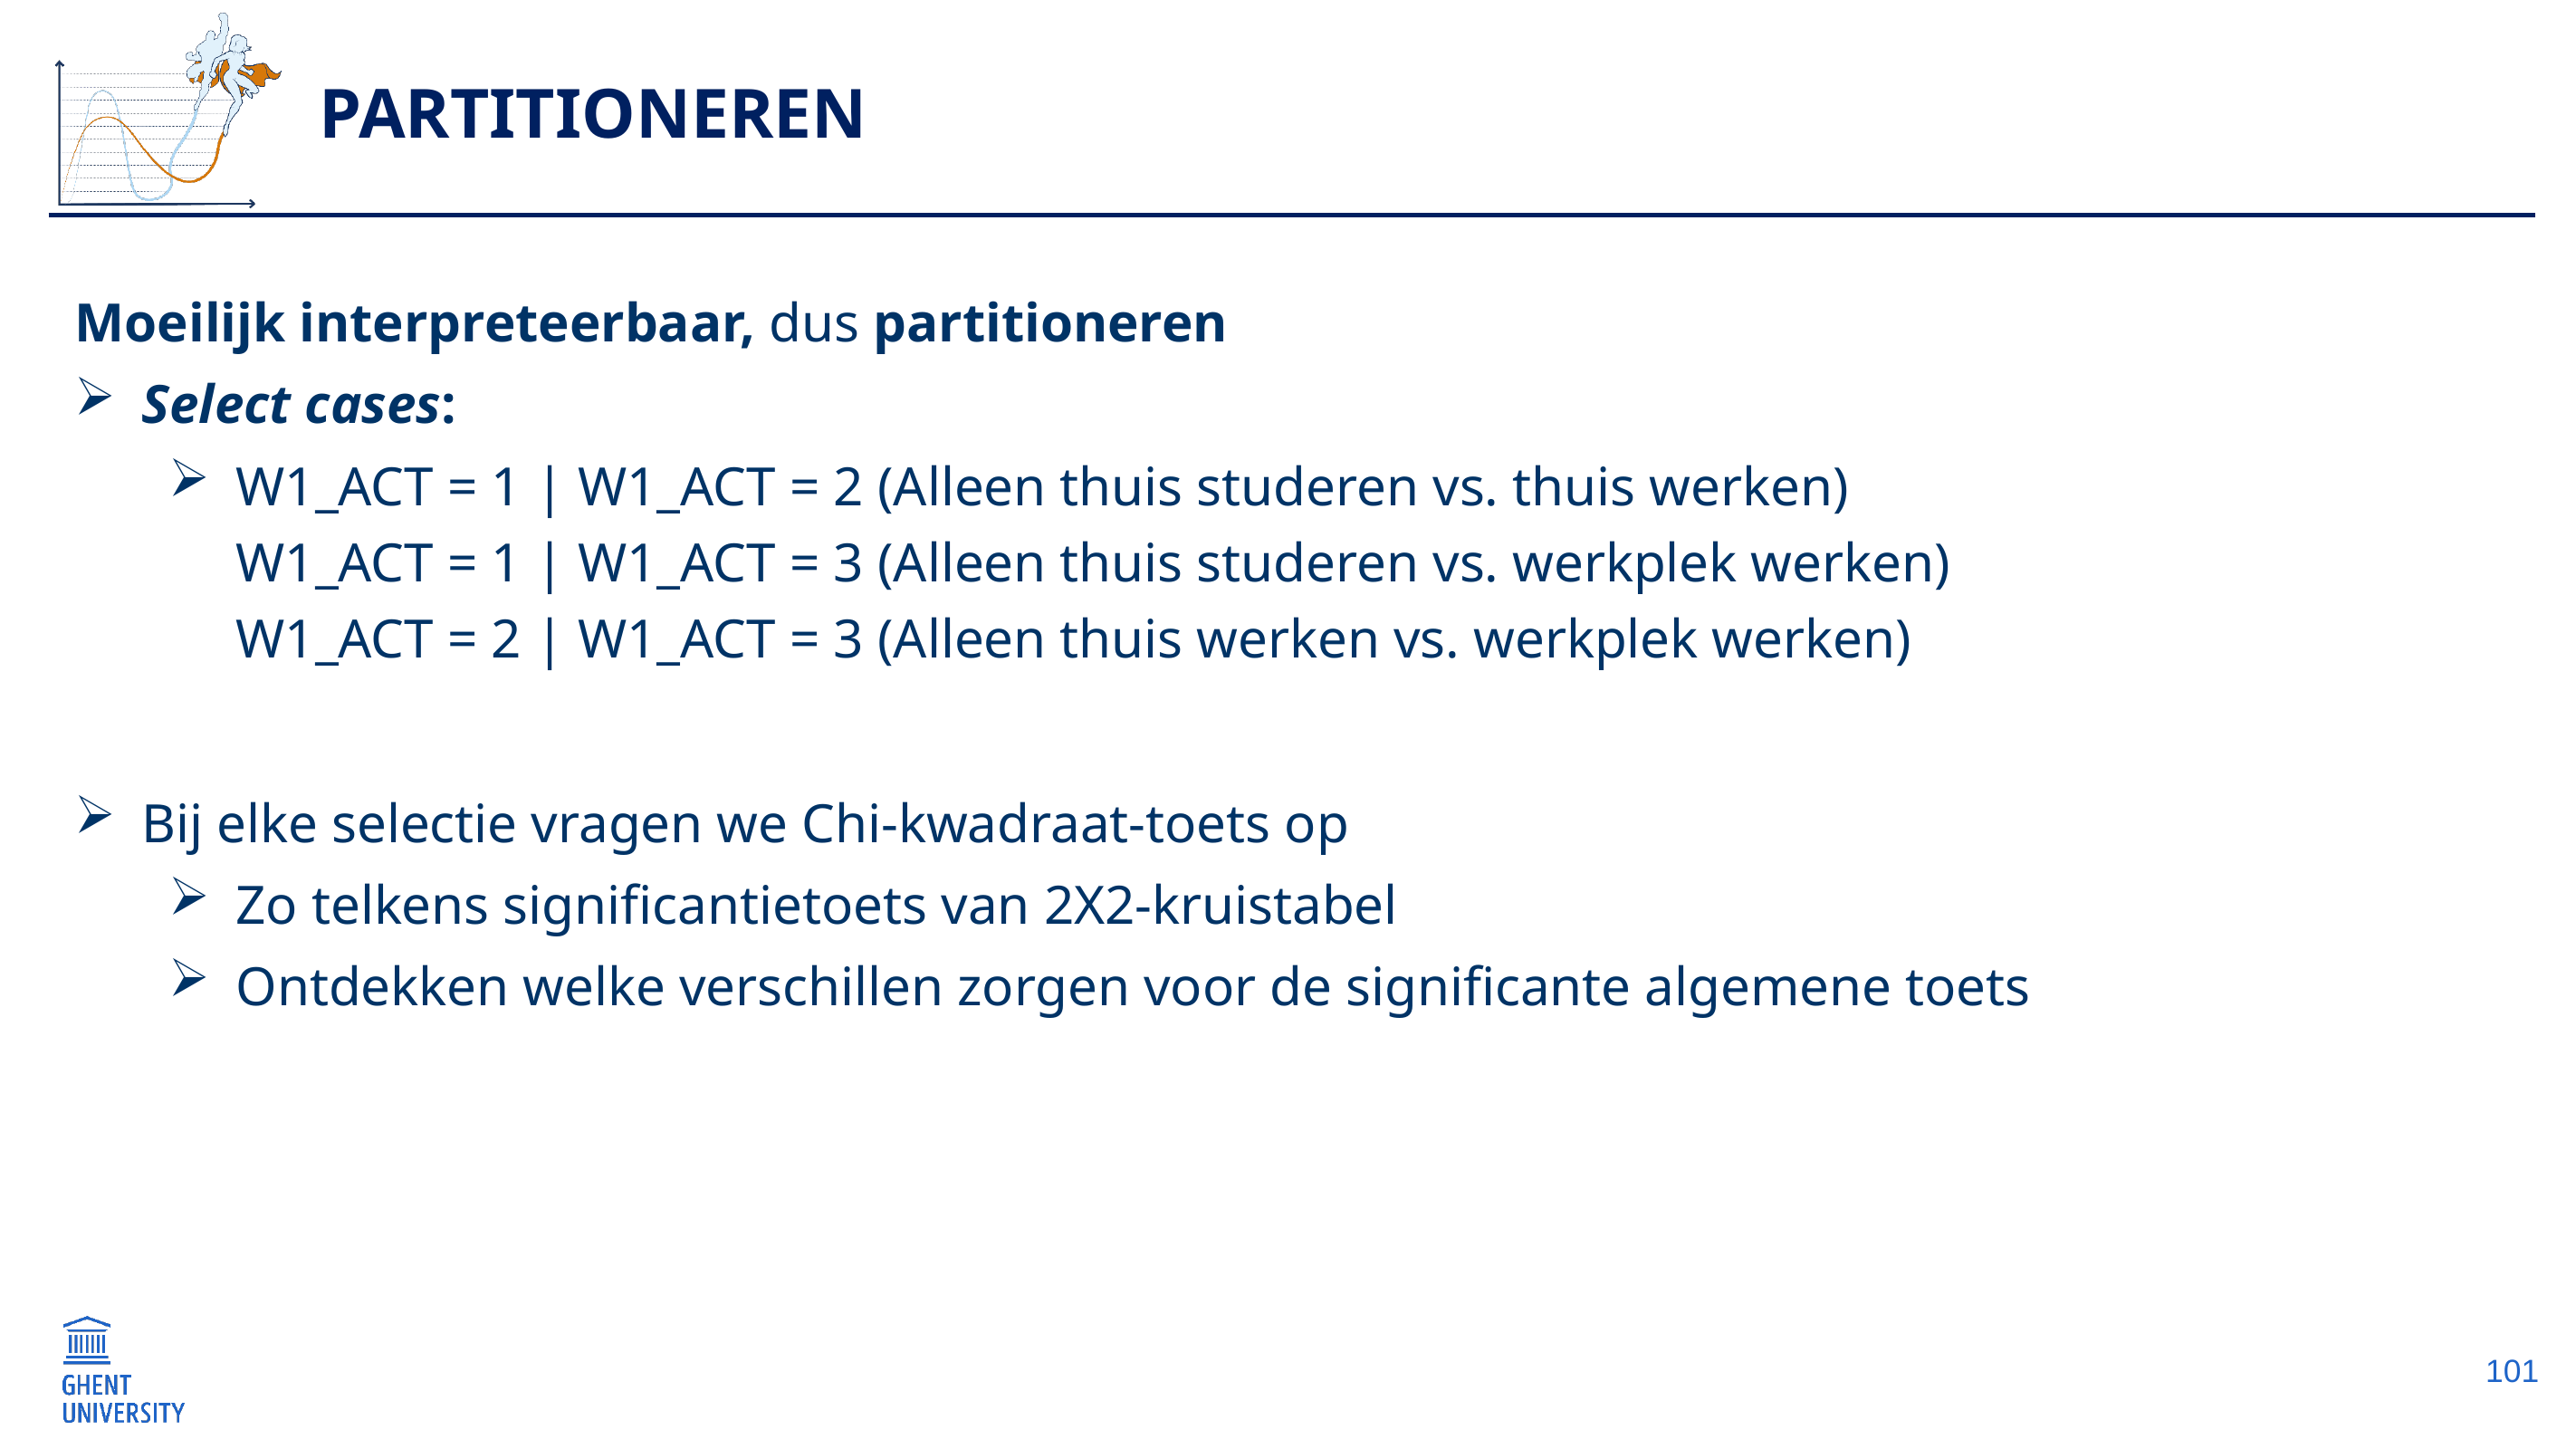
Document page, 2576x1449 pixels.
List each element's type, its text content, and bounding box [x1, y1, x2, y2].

list Moeilijk interpreteerbaar, dus partitioneren Select cases: W1_ACT = 1 | W1_ACT = 2 (Alleen thuis studeren vs. thuis werken) W1_ACT = 1 | W1_ACT = 3 (Alleen thuis studeren vs. werkplek werken) W1_ACT = 2 | W1_ACT = 3 (Alleen thuis werken vs. werkplek werken) Bij elke selectie vragen we Chi-kwadraat-toets op Zo telkens significantietoets van 2X2-kruistabel Ontdekken welke verschillen zorgen voor de significante algemene toets [48, 269, 2553, 1290]
picture [62, 1290, 411, 1449]
title Partitioneren [305, 18, 2527, 159]
picture [5, 0, 306, 318]
slide_number 101 [2415, 1330, 2553, 1408]
